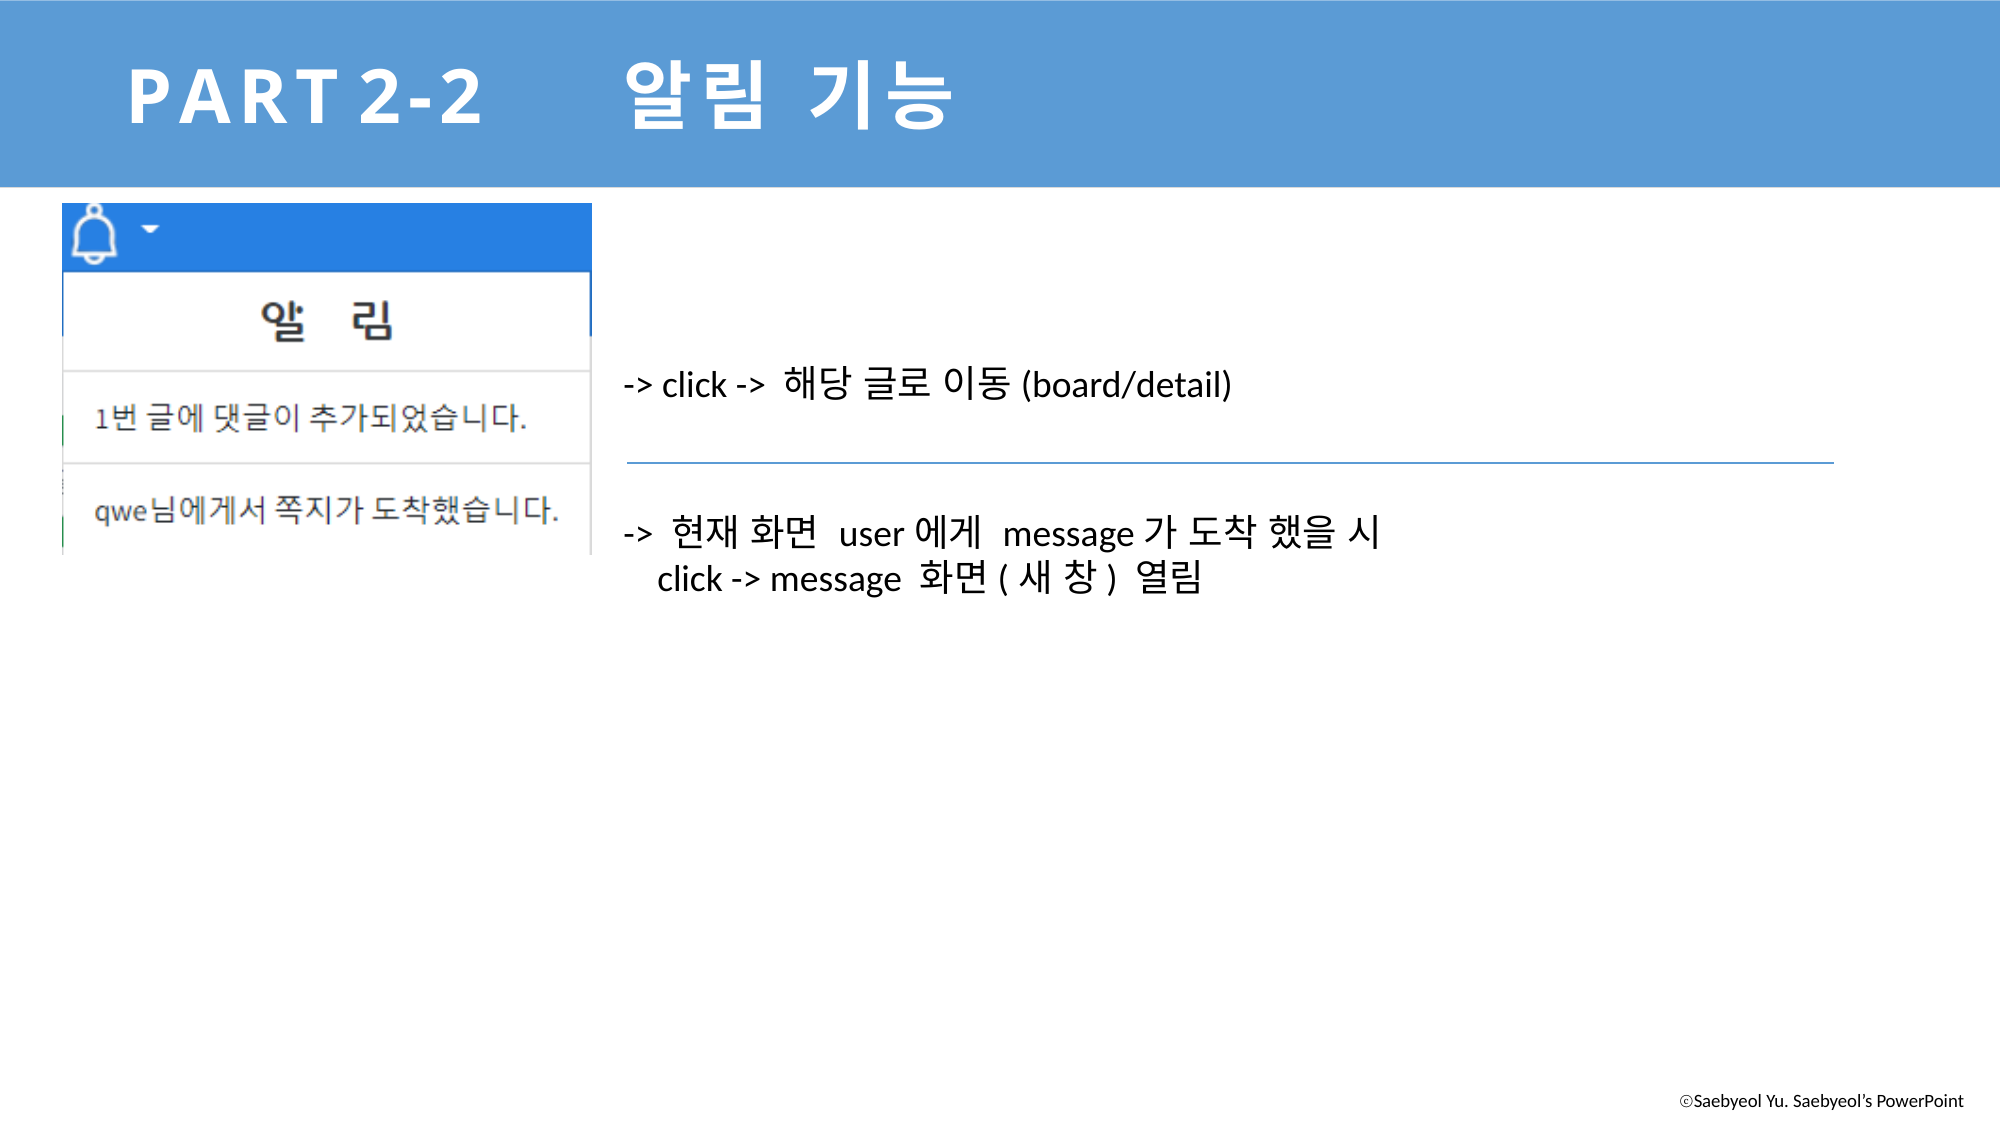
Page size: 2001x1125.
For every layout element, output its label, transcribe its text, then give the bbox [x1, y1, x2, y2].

text_box 알 림 기 능 [608, 40, 1824, 146]
text_box -> click -> 해당 글로 이동(board/detail) [608, 352, 1932, 413]
picture [62, 202, 592, 555]
text_box -> 현재 화면 user에게 message가 도착 했을 시 click -> message 화면(새 창) 열림 [608, 501, 1932, 607]
text_box P A R T 2 - 2 [111, 40, 498, 146]
text_box [0, 0, 2000, 187]
